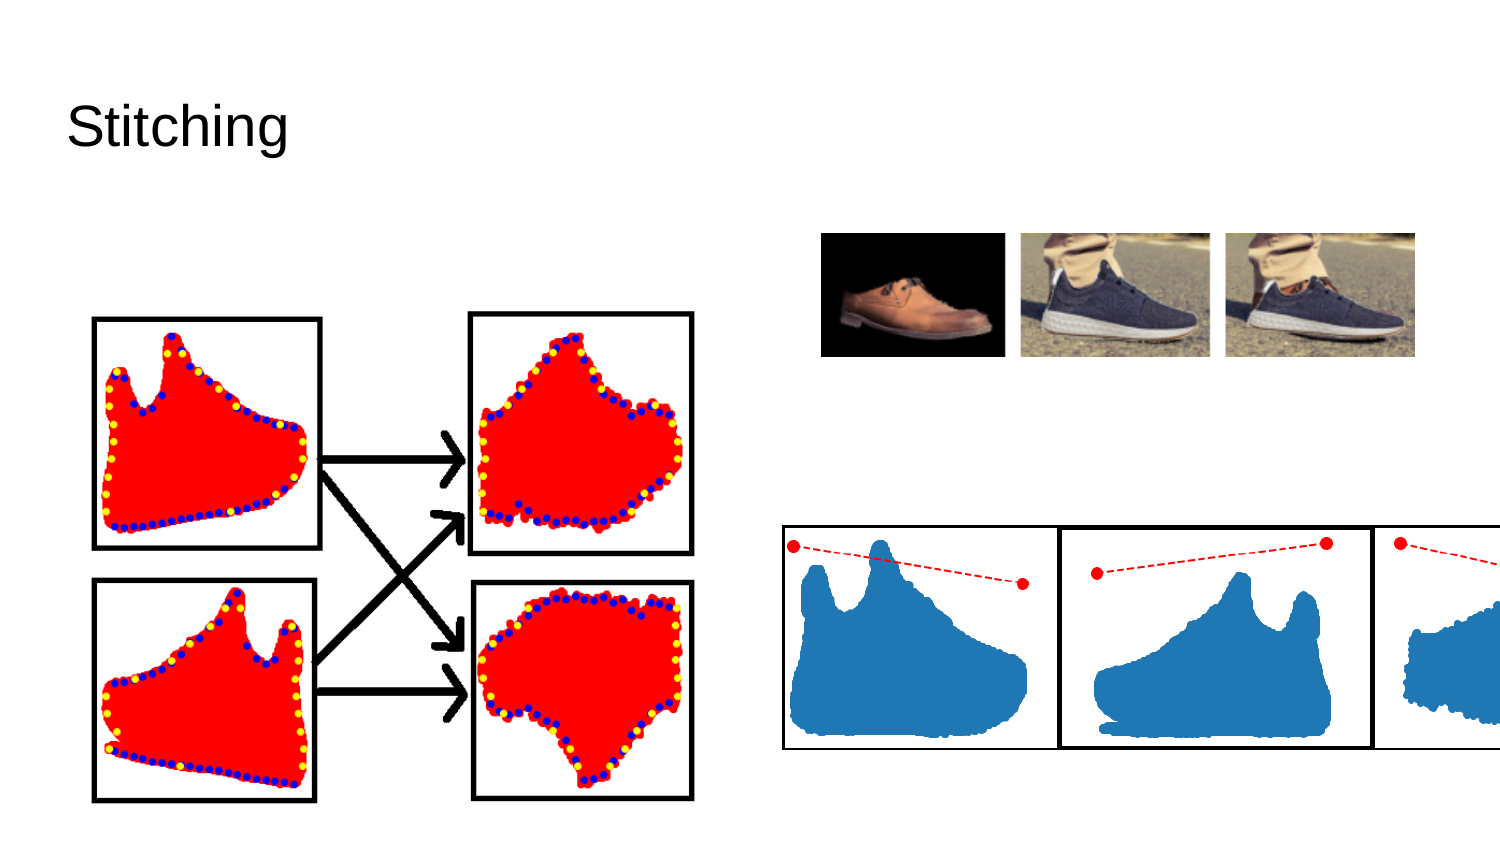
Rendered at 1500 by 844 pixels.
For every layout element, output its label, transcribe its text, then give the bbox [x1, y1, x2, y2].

picture [82, 293, 703, 813]
picture [820, 233, 1415, 358]
title Stitching [51, 72, 1449, 167]
picture [781, 524, 1500, 750]
